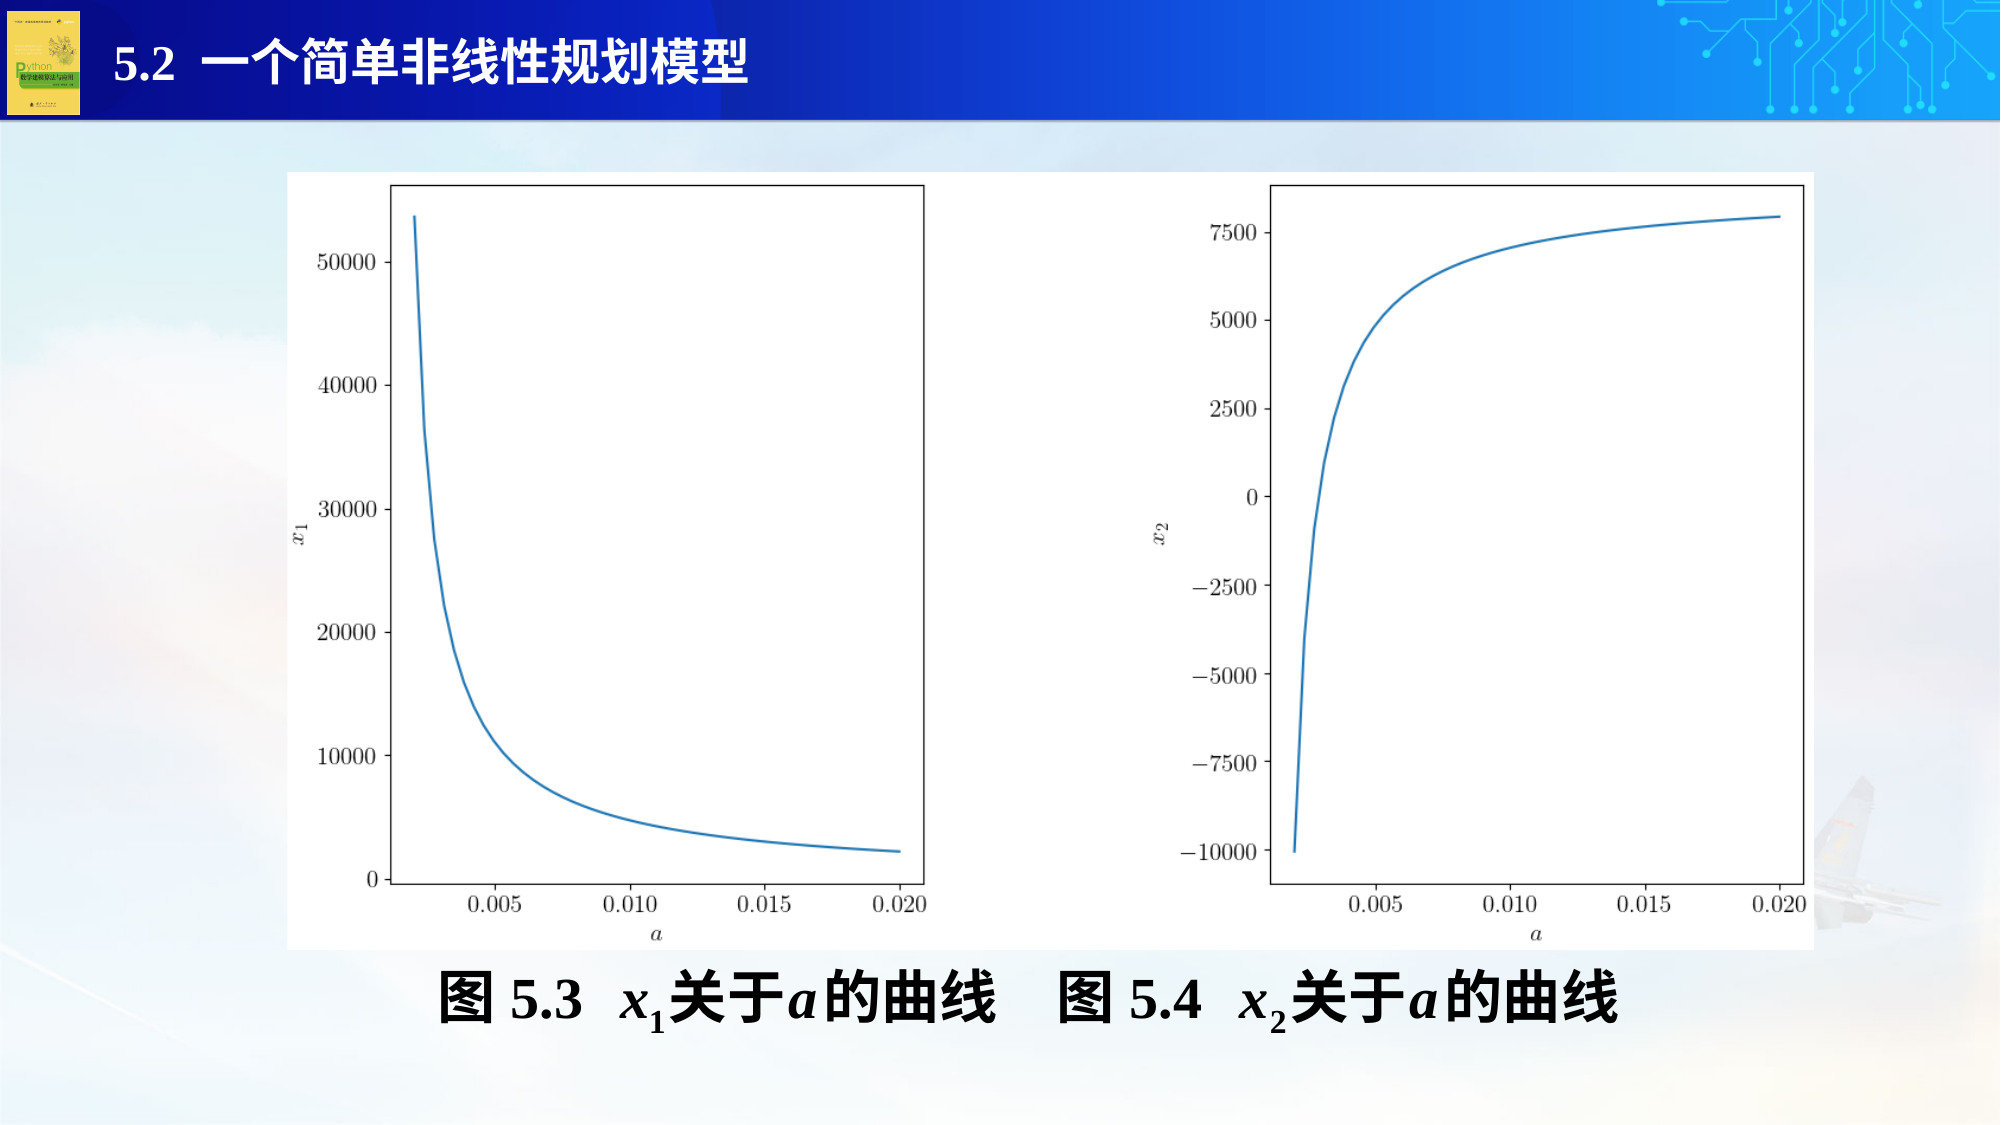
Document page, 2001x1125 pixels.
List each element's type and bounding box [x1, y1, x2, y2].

picture [0, 0, 2000, 1125]
text_box [116, 172, 1939, 1081]
